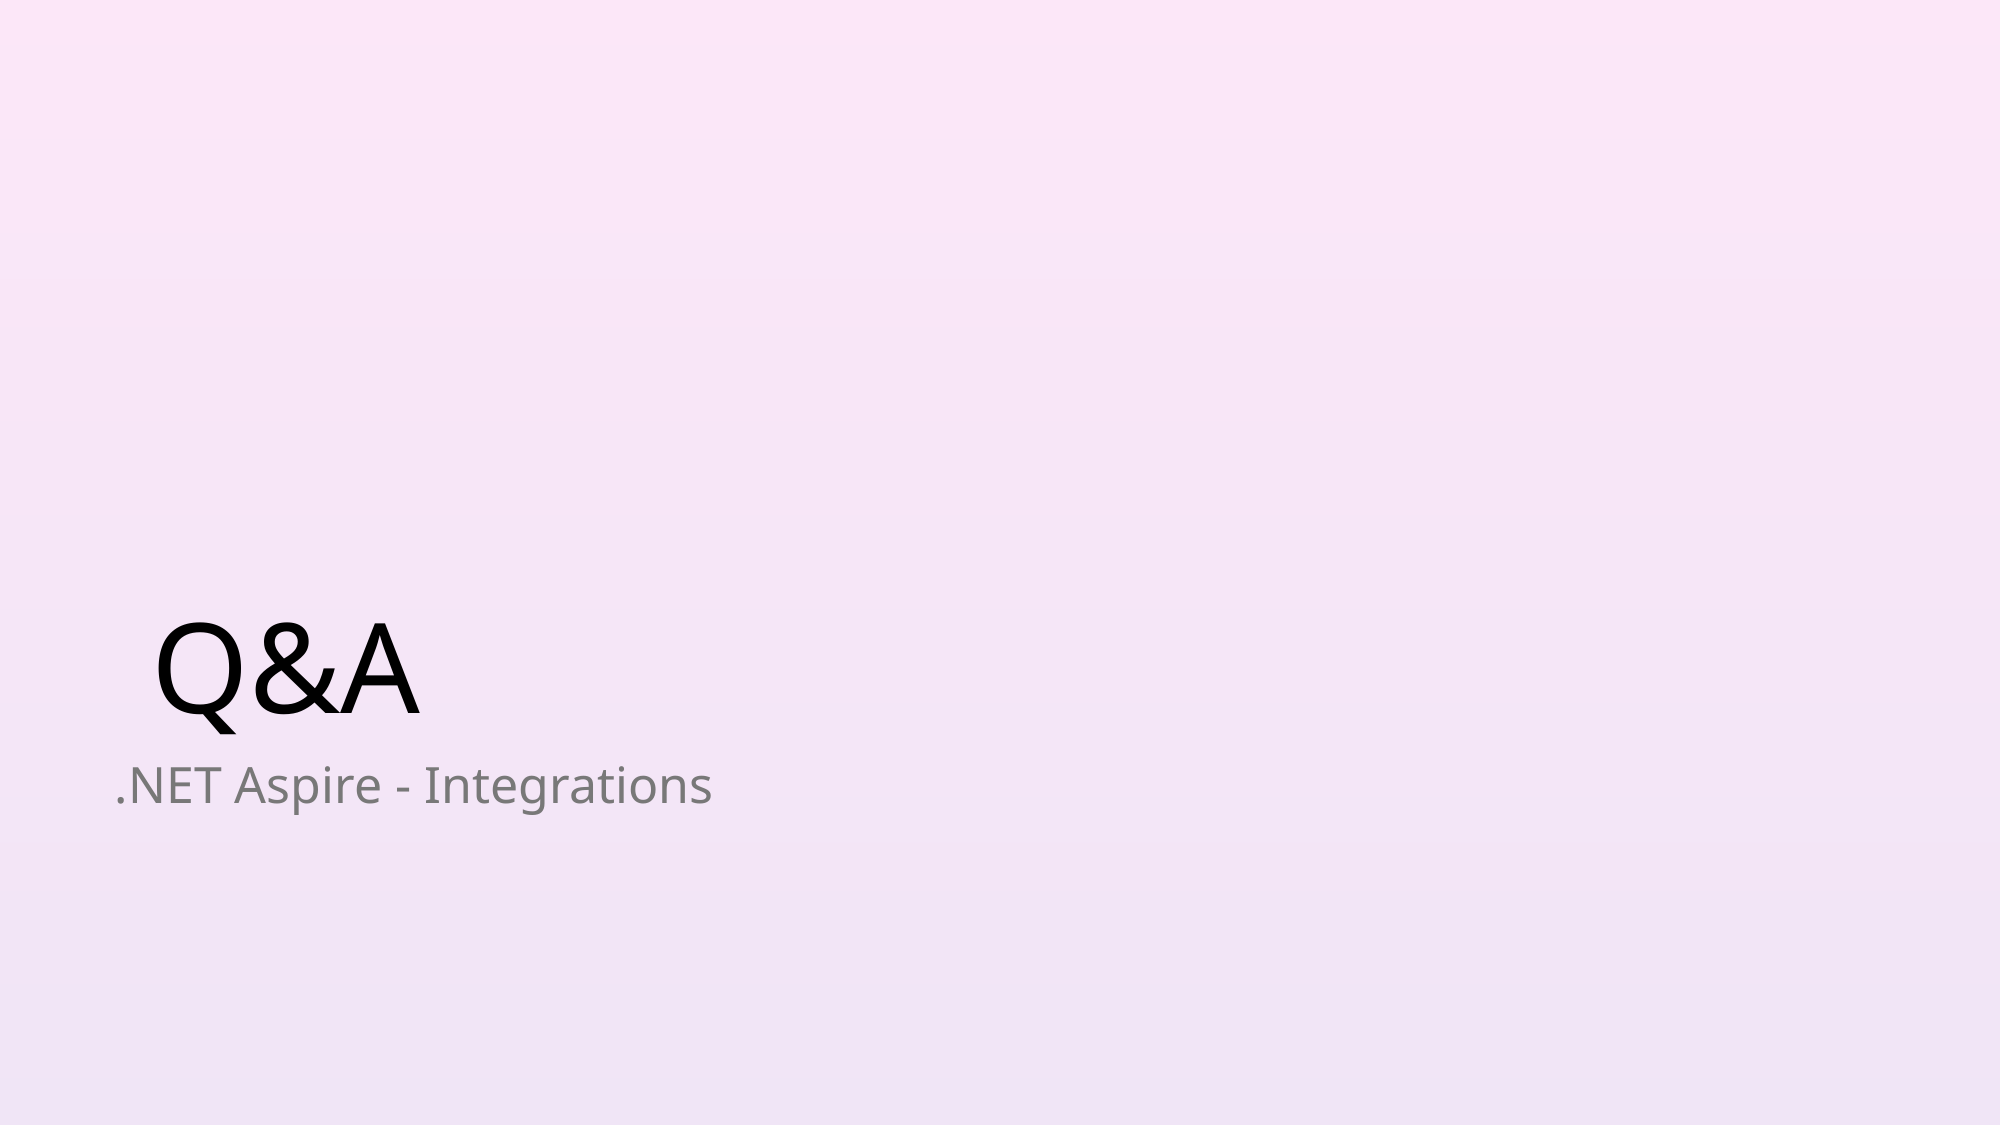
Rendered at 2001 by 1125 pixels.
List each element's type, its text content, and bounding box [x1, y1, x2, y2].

title Q&A [136, 280, 1862, 749]
list .NET Aspire - Integrations [99, 752, 1182, 999]
